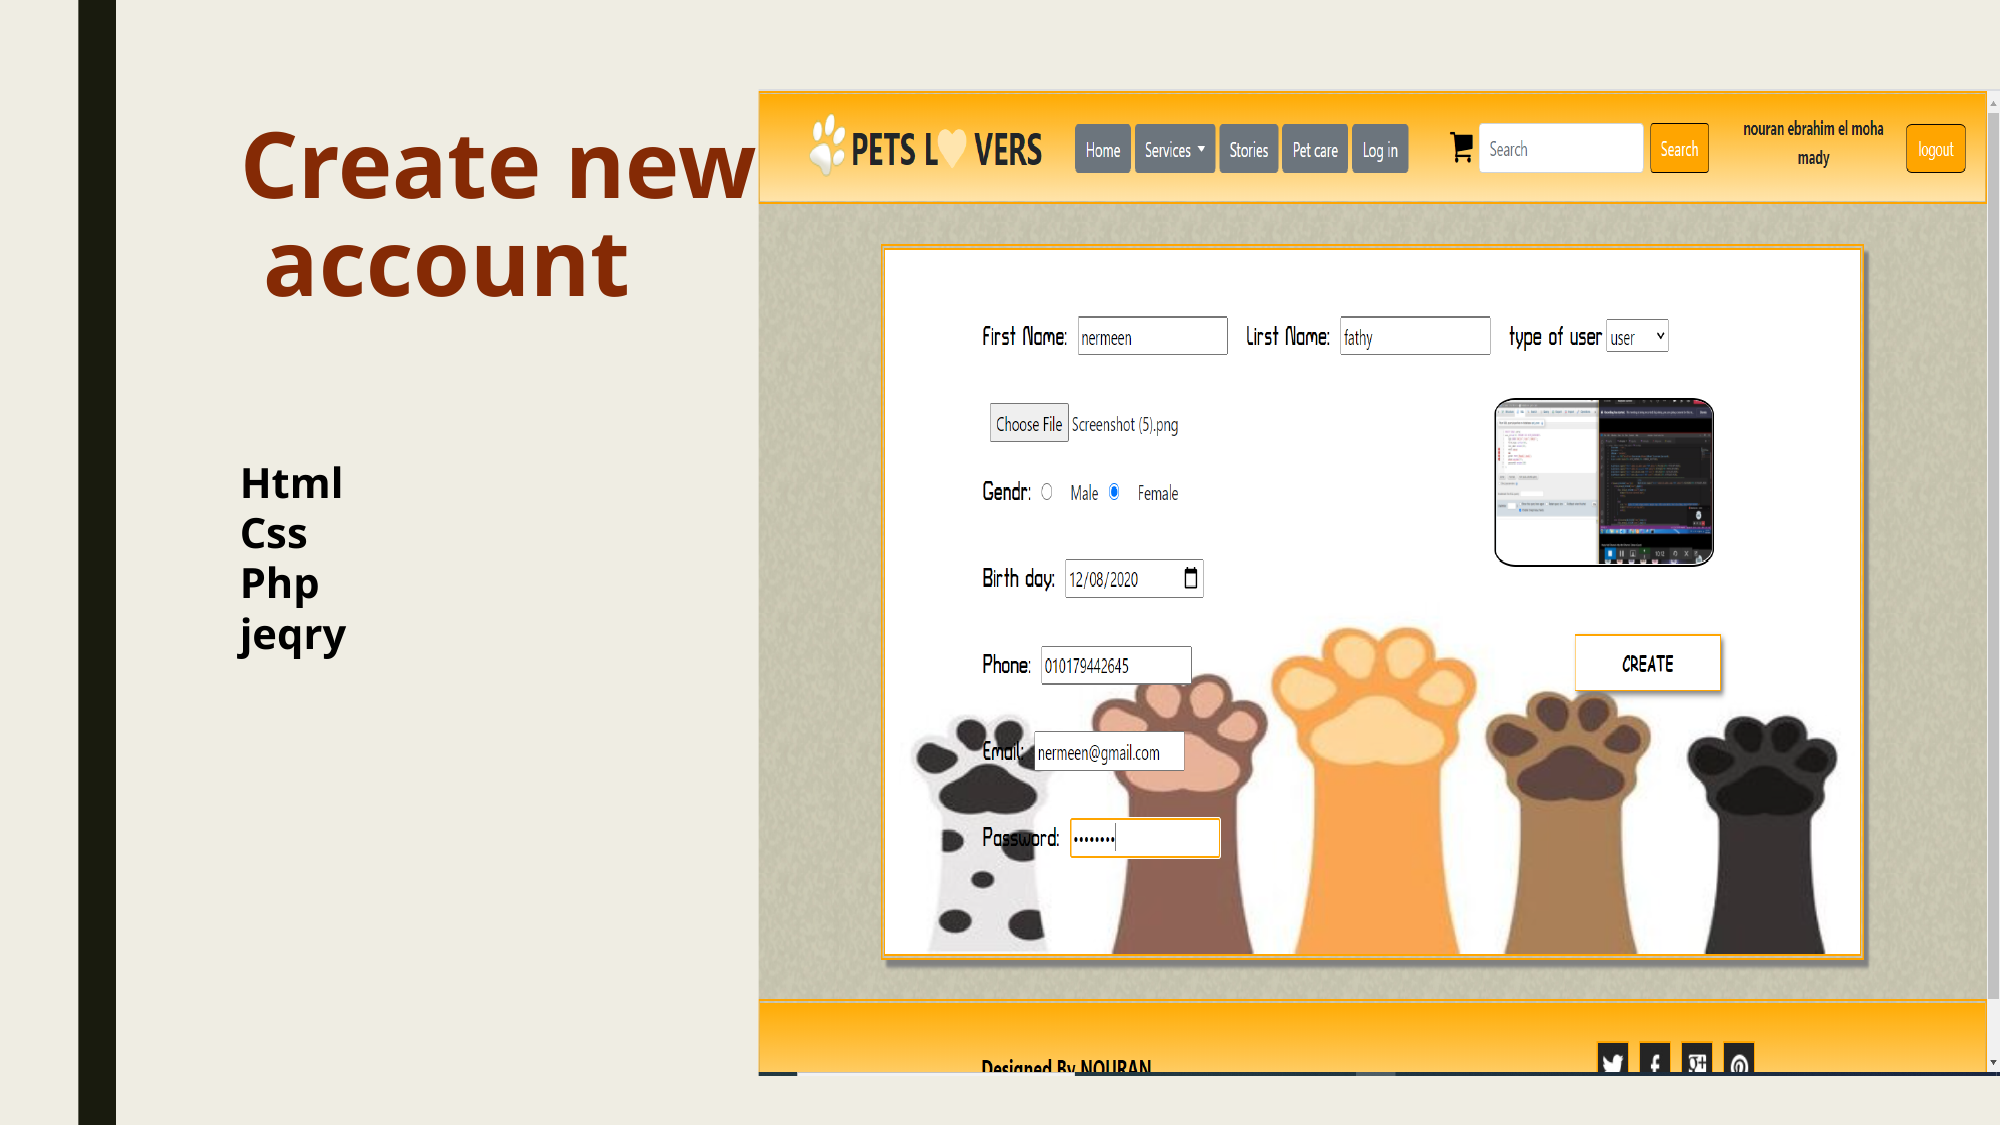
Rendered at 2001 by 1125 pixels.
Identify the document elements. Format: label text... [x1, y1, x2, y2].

picture [758, 89, 2000, 1076]
title Create new account [225, 112, 758, 357]
text_box Html Css Php jeqry [224, 449, 655, 665]
